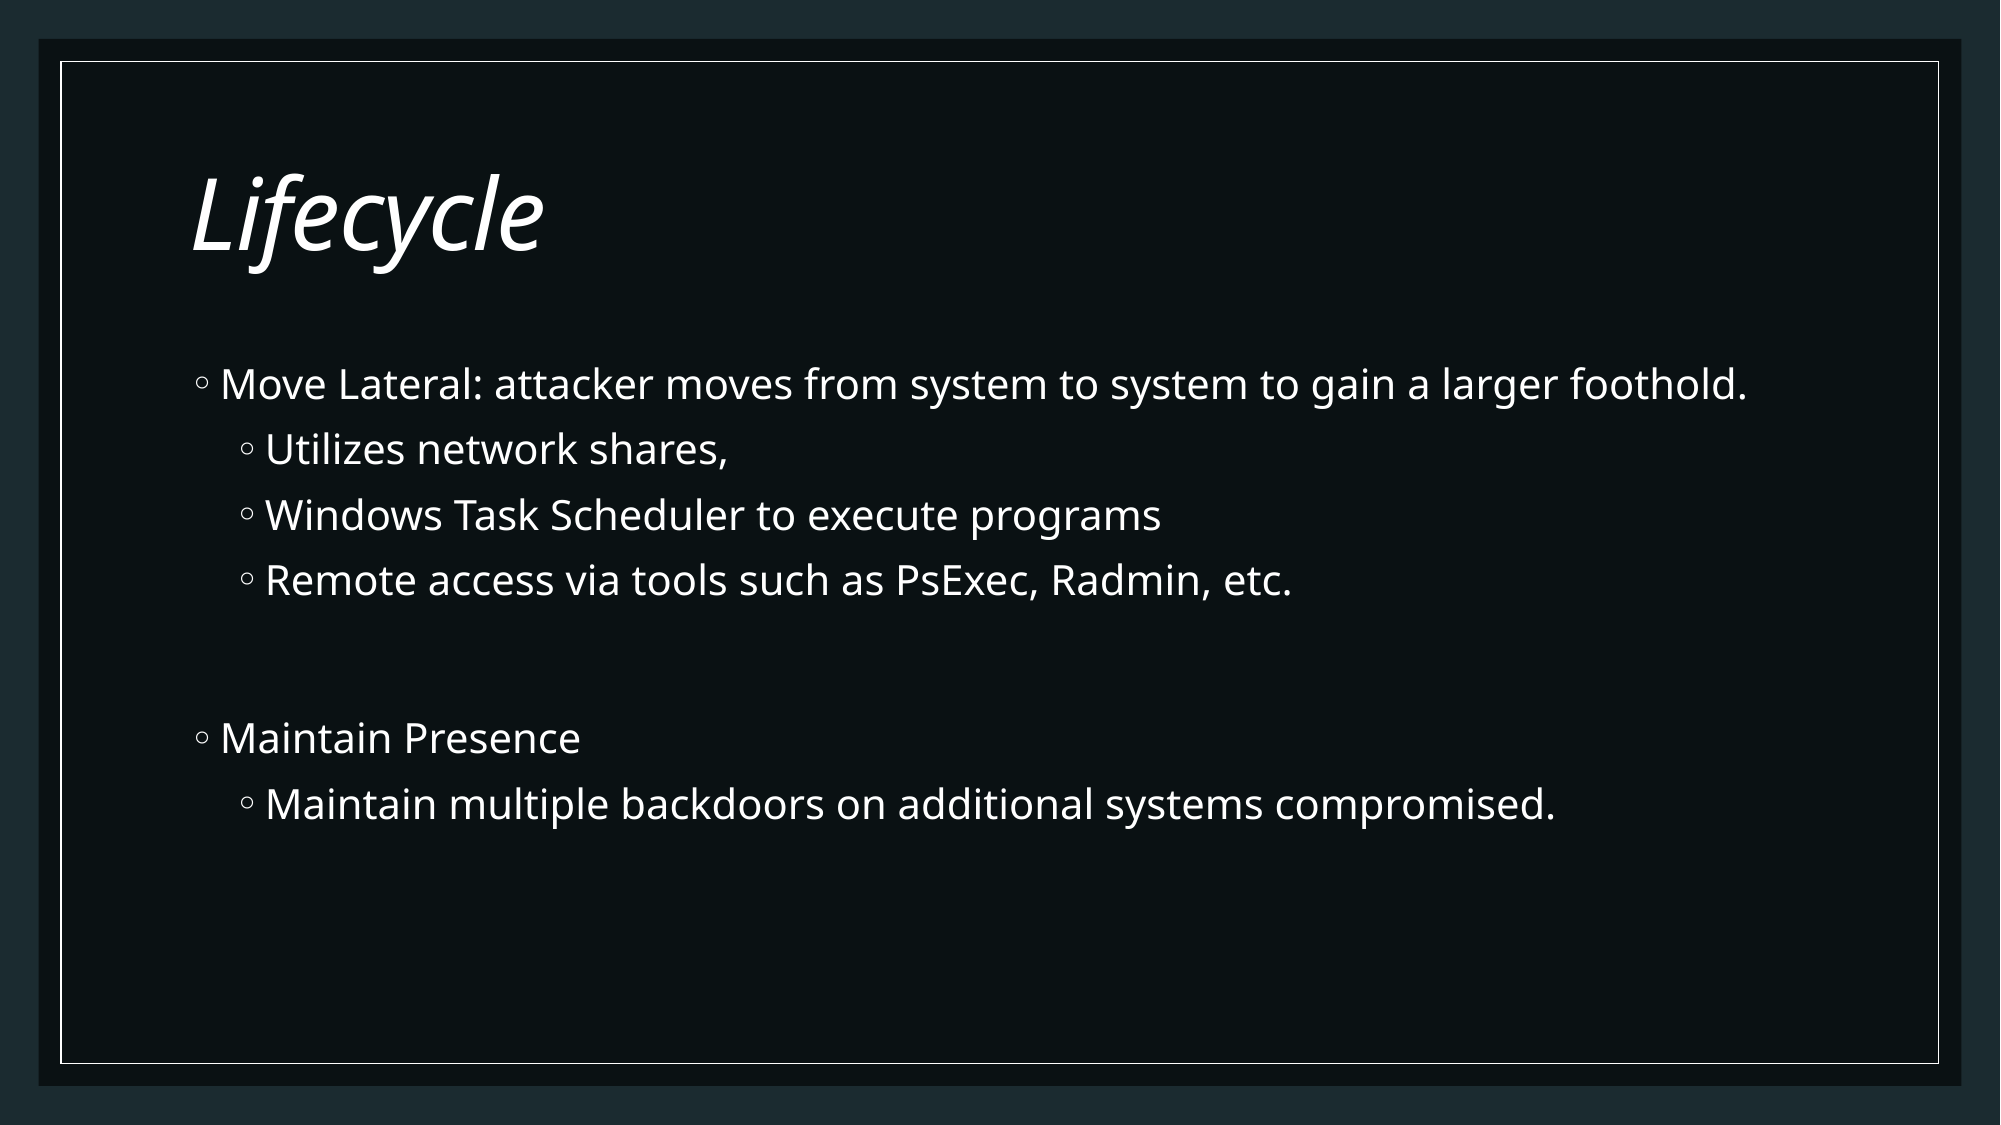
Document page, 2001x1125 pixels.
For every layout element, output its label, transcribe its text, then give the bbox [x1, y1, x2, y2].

title Lifecycle [174, 105, 1825, 331]
list Move Lateral: attacker moves from system to system to gain a larger foothold. Utilizes network shares, Windows Task Scheduler to execute programs Remote access via tools such as PsExec, Radmin, etc. Maintain Presence Maintain multiple backdoors on additional systems compromised. [174, 345, 1825, 977]
